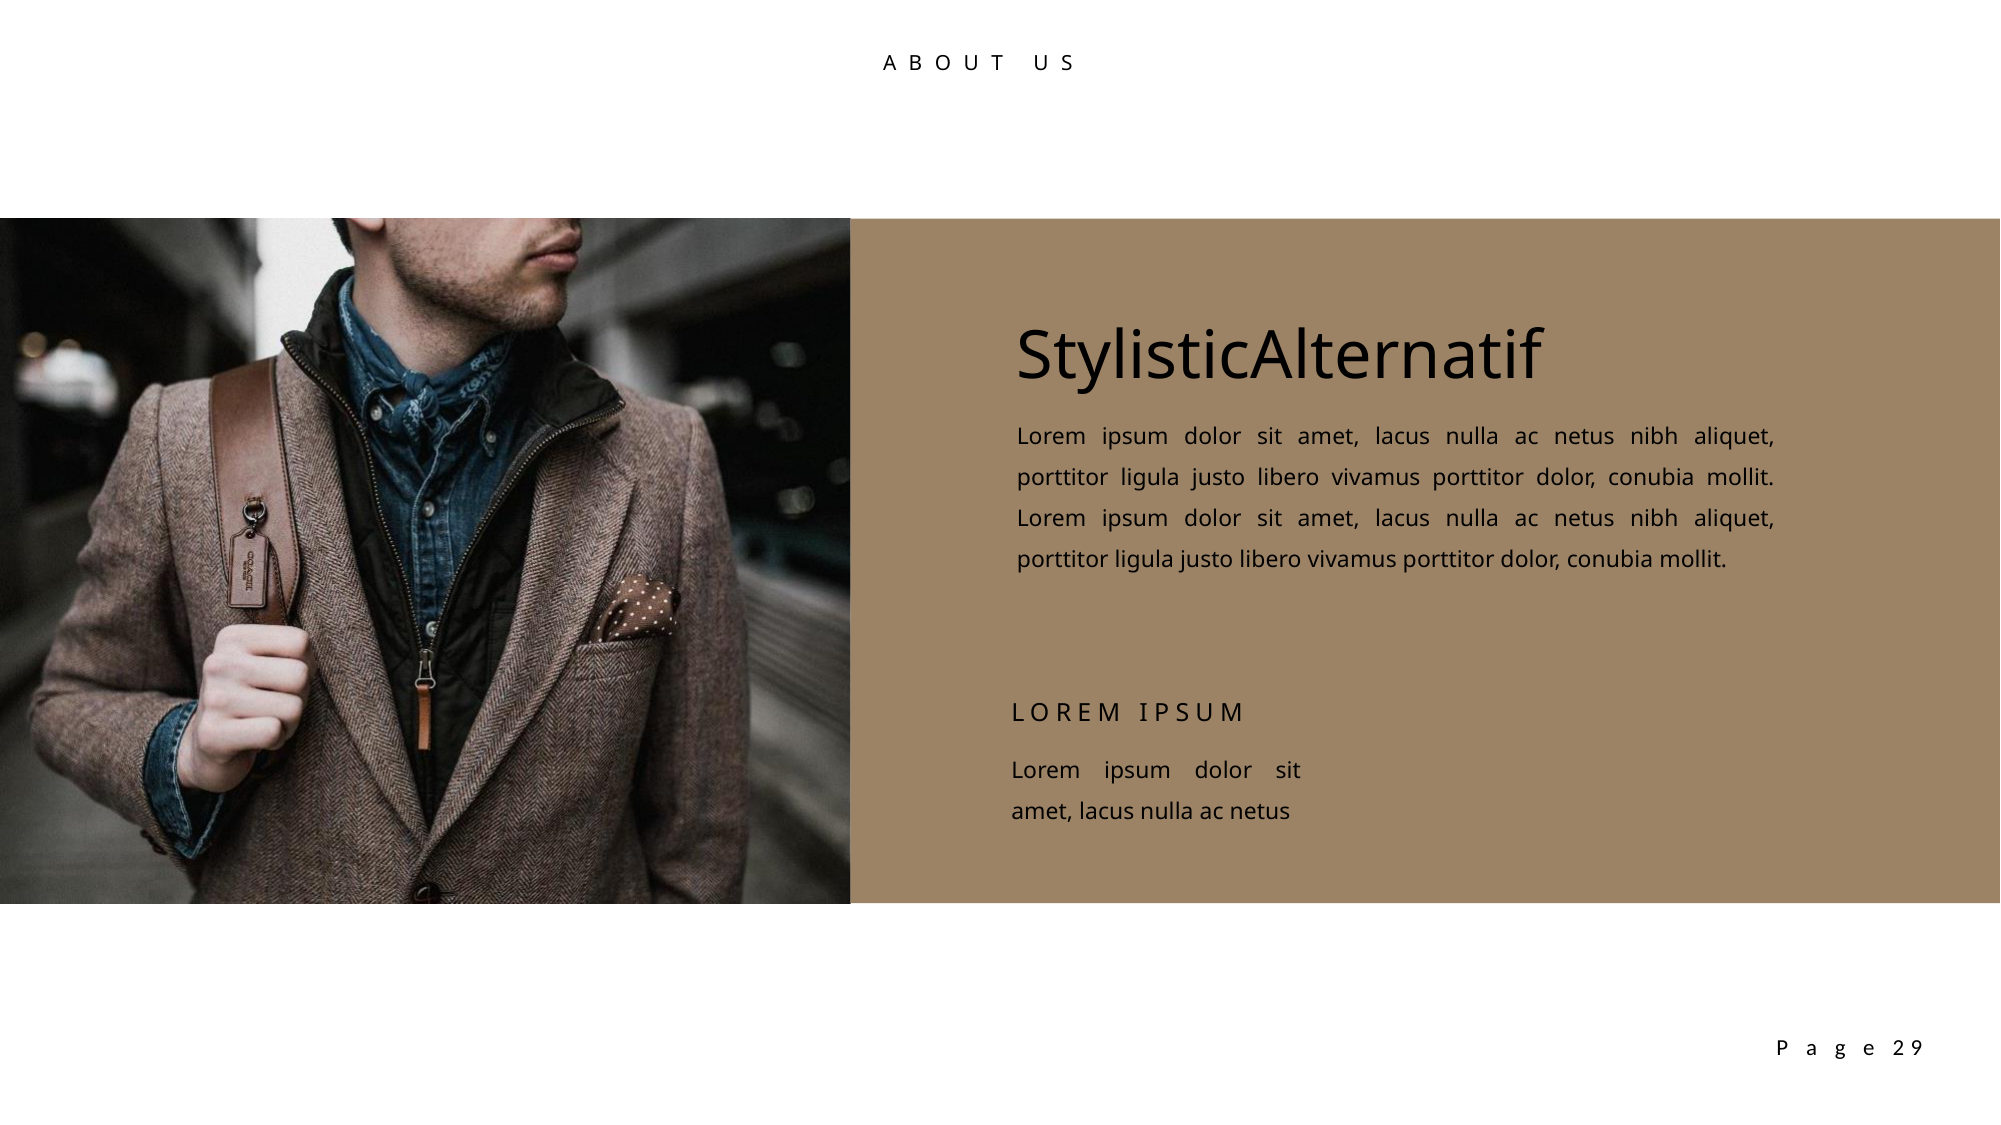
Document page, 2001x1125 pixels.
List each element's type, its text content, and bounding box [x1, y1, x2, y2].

text_box StylisticAlternatif [1002, 304, 1693, 400]
text_box Lorem ipsum dolor sit amet, lacus nulla ac netus nibh aliquet, porttitor ligula justo libero vivamus porttitor dolor, conubia mollit. Lorem ipsum dolor sit amet, lacus nulla ac netus nibh aliquet, porttitor ligula justo libero vivamus porttitor dolor, conubia mollit. [1002, 400, 1791, 580]
text_box [851, 218, 2000, 904]
text_box LOREM IPSUM [996, 688, 1446, 734]
text_box Lorem ipsum dolor sit amet, lacus nulla ac netus [996, 734, 1317, 832]
text_box ABOUT US [753, 42, 1203, 82]
picture [0, 218, 851, 904]
